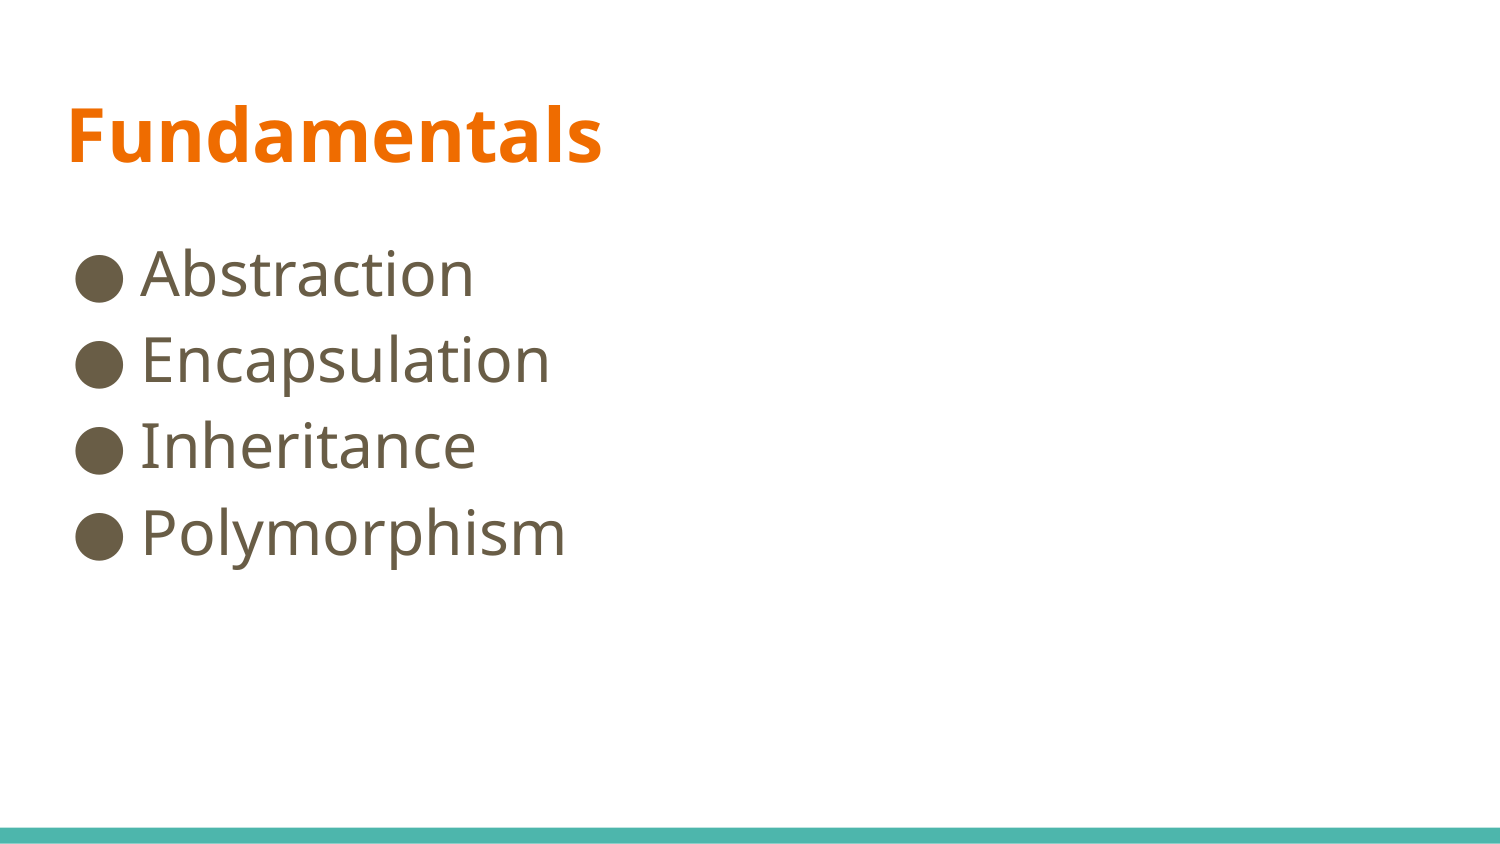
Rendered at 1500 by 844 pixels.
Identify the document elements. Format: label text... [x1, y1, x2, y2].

text_box Abstraction Encapsulation Inheritance Polymorphism [51, 207, 1449, 750]
text_box Fundamentals [51, 72, 1449, 189]
